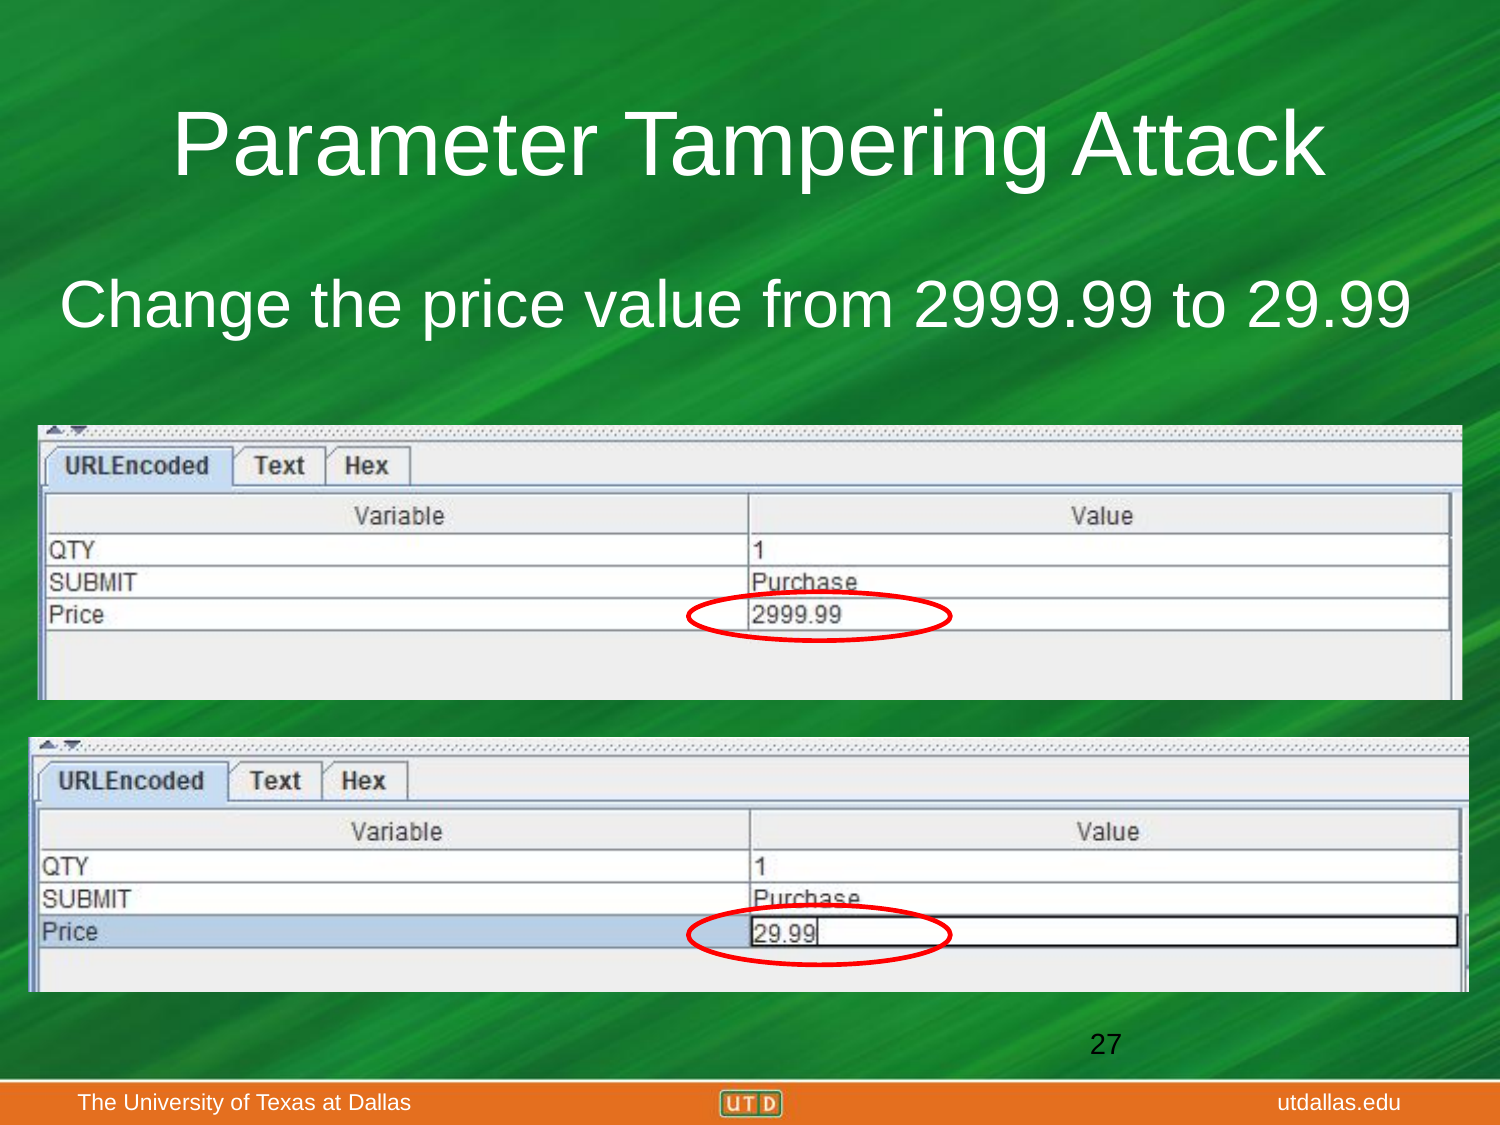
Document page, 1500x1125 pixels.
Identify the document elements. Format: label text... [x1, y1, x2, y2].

title Parameter Tampering Attack [75, 45, 1425, 233]
slide_number ‹#› [1074, 1012, 1425, 1073]
picture [0, 0, 1500, 1125]
list Change the price value from 2999.99 to 29.99 [44, 246, 1463, 408]
